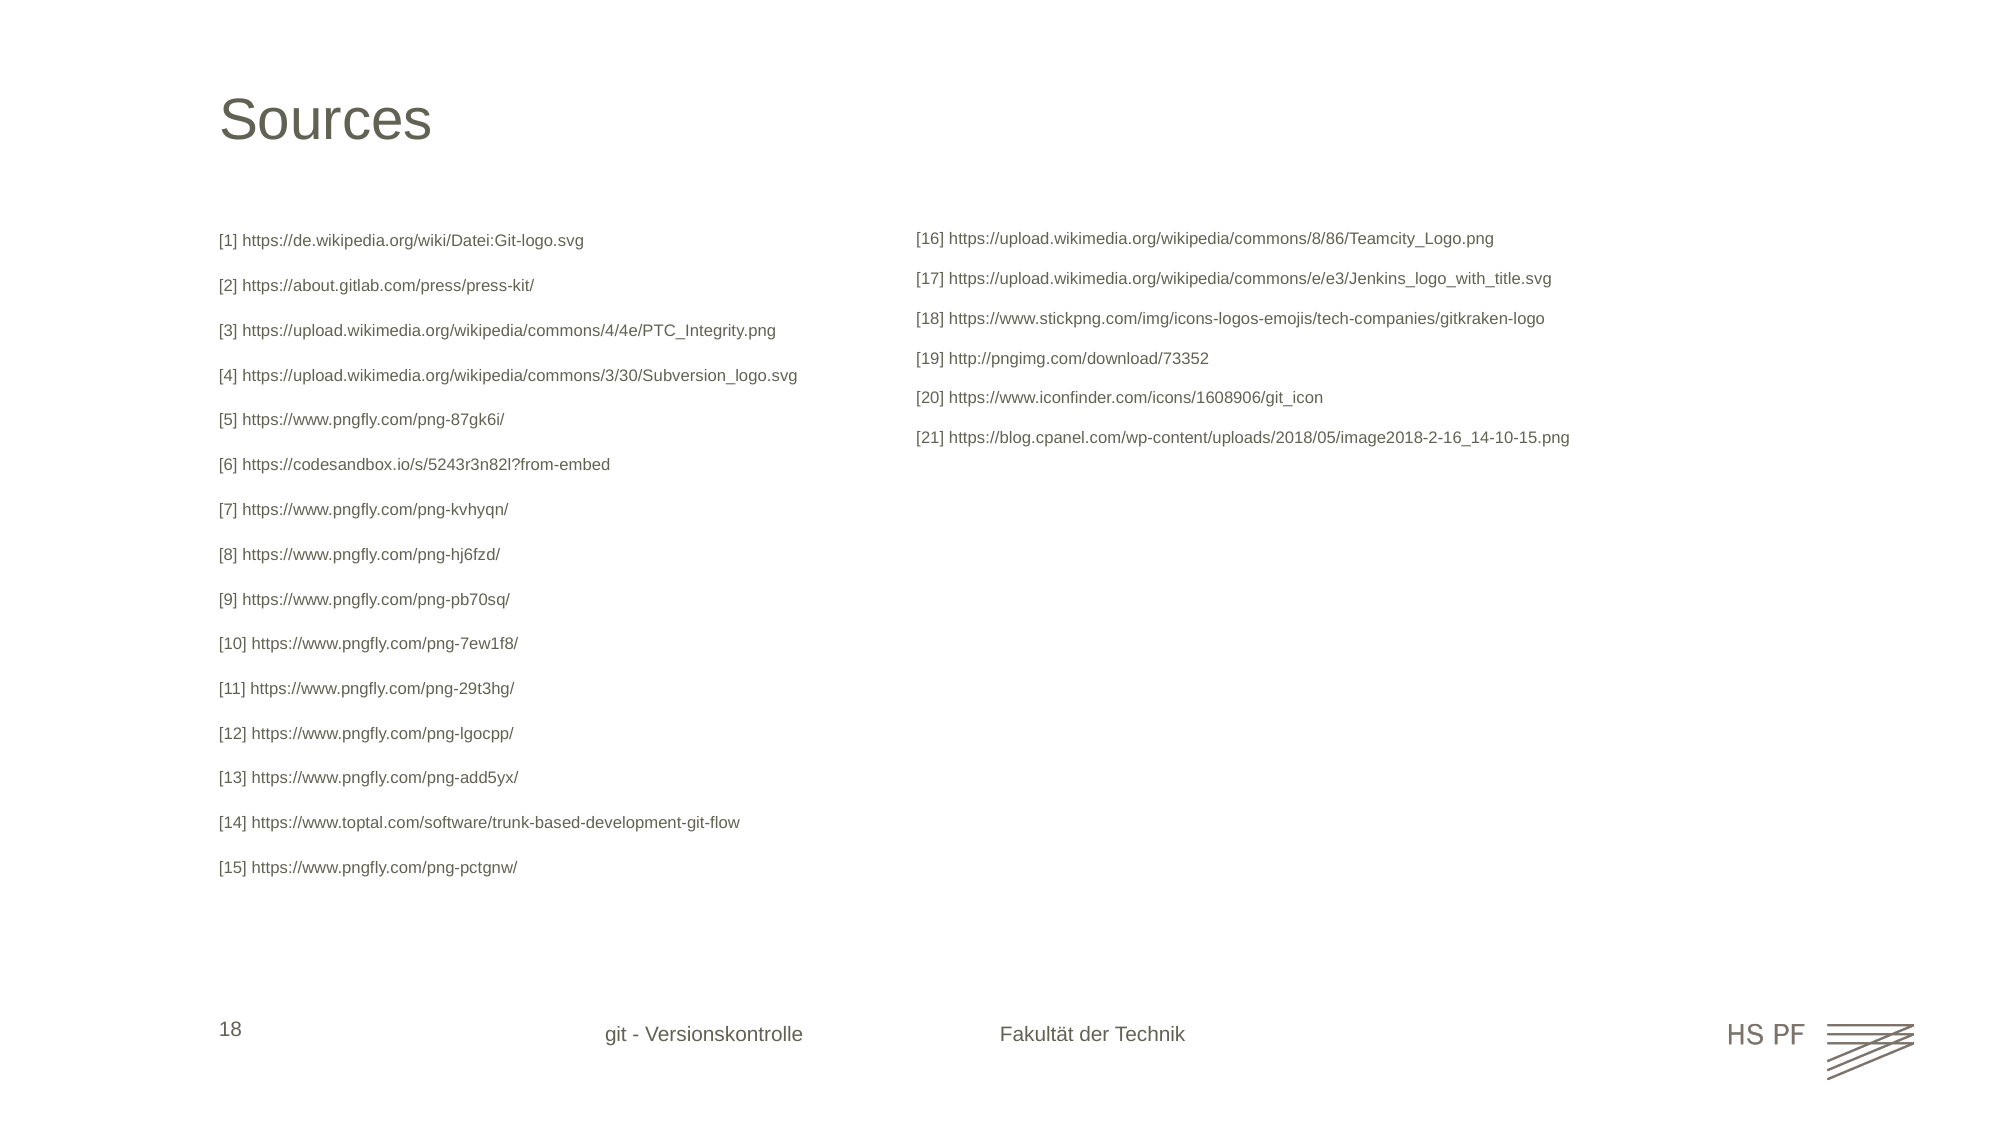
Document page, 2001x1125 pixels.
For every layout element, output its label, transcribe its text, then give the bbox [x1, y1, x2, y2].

text_box [16] https://upload.wikimedia.org/wikipedia/commons/8/86/Teamcity_Logo.png [17] https://upload.wikimedia.org/wikipedia/commons/e/e3/Jenkins_logo_with_title.svg [18] https://www.stickpng.com/img/icons-logos-emojis/tech-companies/gitkraken-logo [19] http://pngimg.com/download/73352 [20] https://www.iconfinder.com/icons/1608906/git_icon [21] https://blog.cpanel.com/wp-content/uploads/2018/05/image2018-2-16_14-10-15.png [901, 220, 1663, 495]
list [1] https://de.wikipedia.org/wiki/Datei:Git-logo.svg [2] https://about.gitlab.com/press/press-kit/ [3] https://upload.wikimedia.org/wikipedia/commons/4/4e/PTC_Integrity.png [4] https://upload.wikimedia.org/wikipedia/commons/3/30/Subversion_logo.svg [5] https://www.pngfly.com/png-87gk6i/ [6] https://codesandbox.io/s/5243r3n82l?from-embed [7] https://www.pngfly.com/png-kvhyqn/ [8] https://www.pngfly.com/png-hj6fzd/ [9] https://www.pngfly.com/png-pb70sq/ [10] https://www.pngfly.com/png-7ew1f8/ [11] https://www.pngfly.com/png-29t3hg/ [12] https://www.pngfly.com/png-lgocpp/ [13] https://www.pngfly.com/png-add5yx/ [14] https://www.toptal.com/software/trunk-based-development-git-flow [15] https://www.pngfly.com/png-pctgnw/ [218, 226, 855, 927]
picture [1708, 1003, 1935, 1107]
title Sources [219, 88, 1783, 179]
